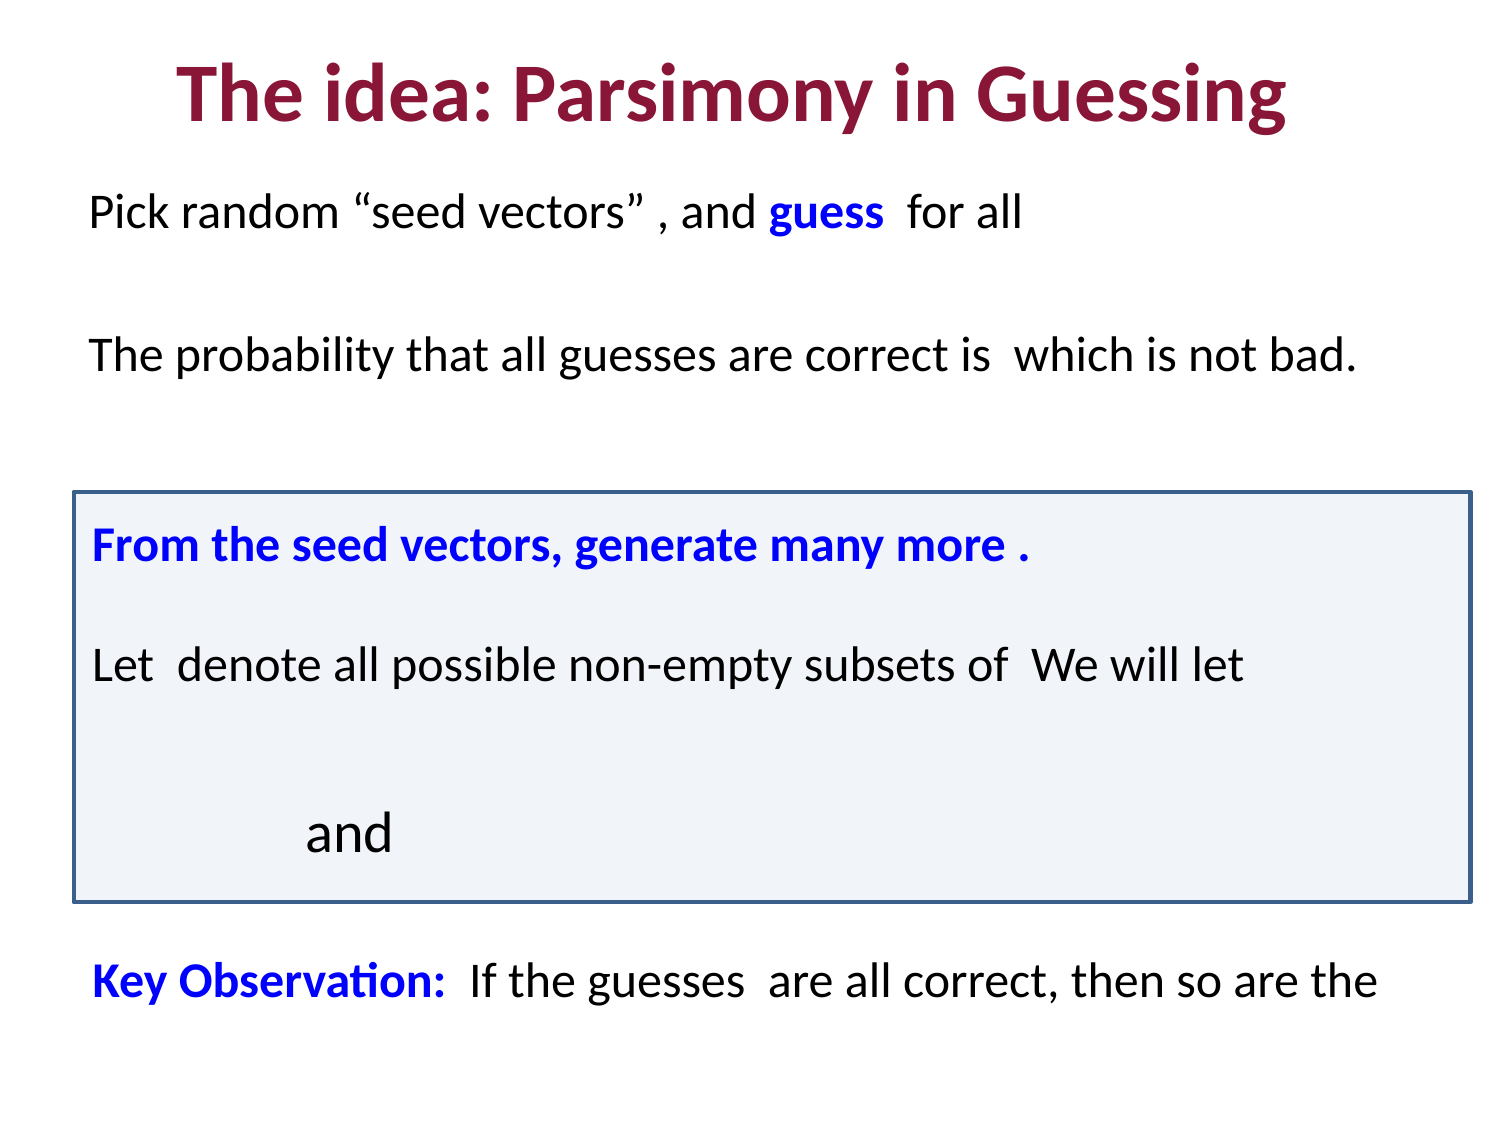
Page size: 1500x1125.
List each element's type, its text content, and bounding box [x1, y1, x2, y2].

text_box The idea: Parsimony in Guessing [17, 30, 1447, 161]
text_box [72, 490, 1473, 904]
